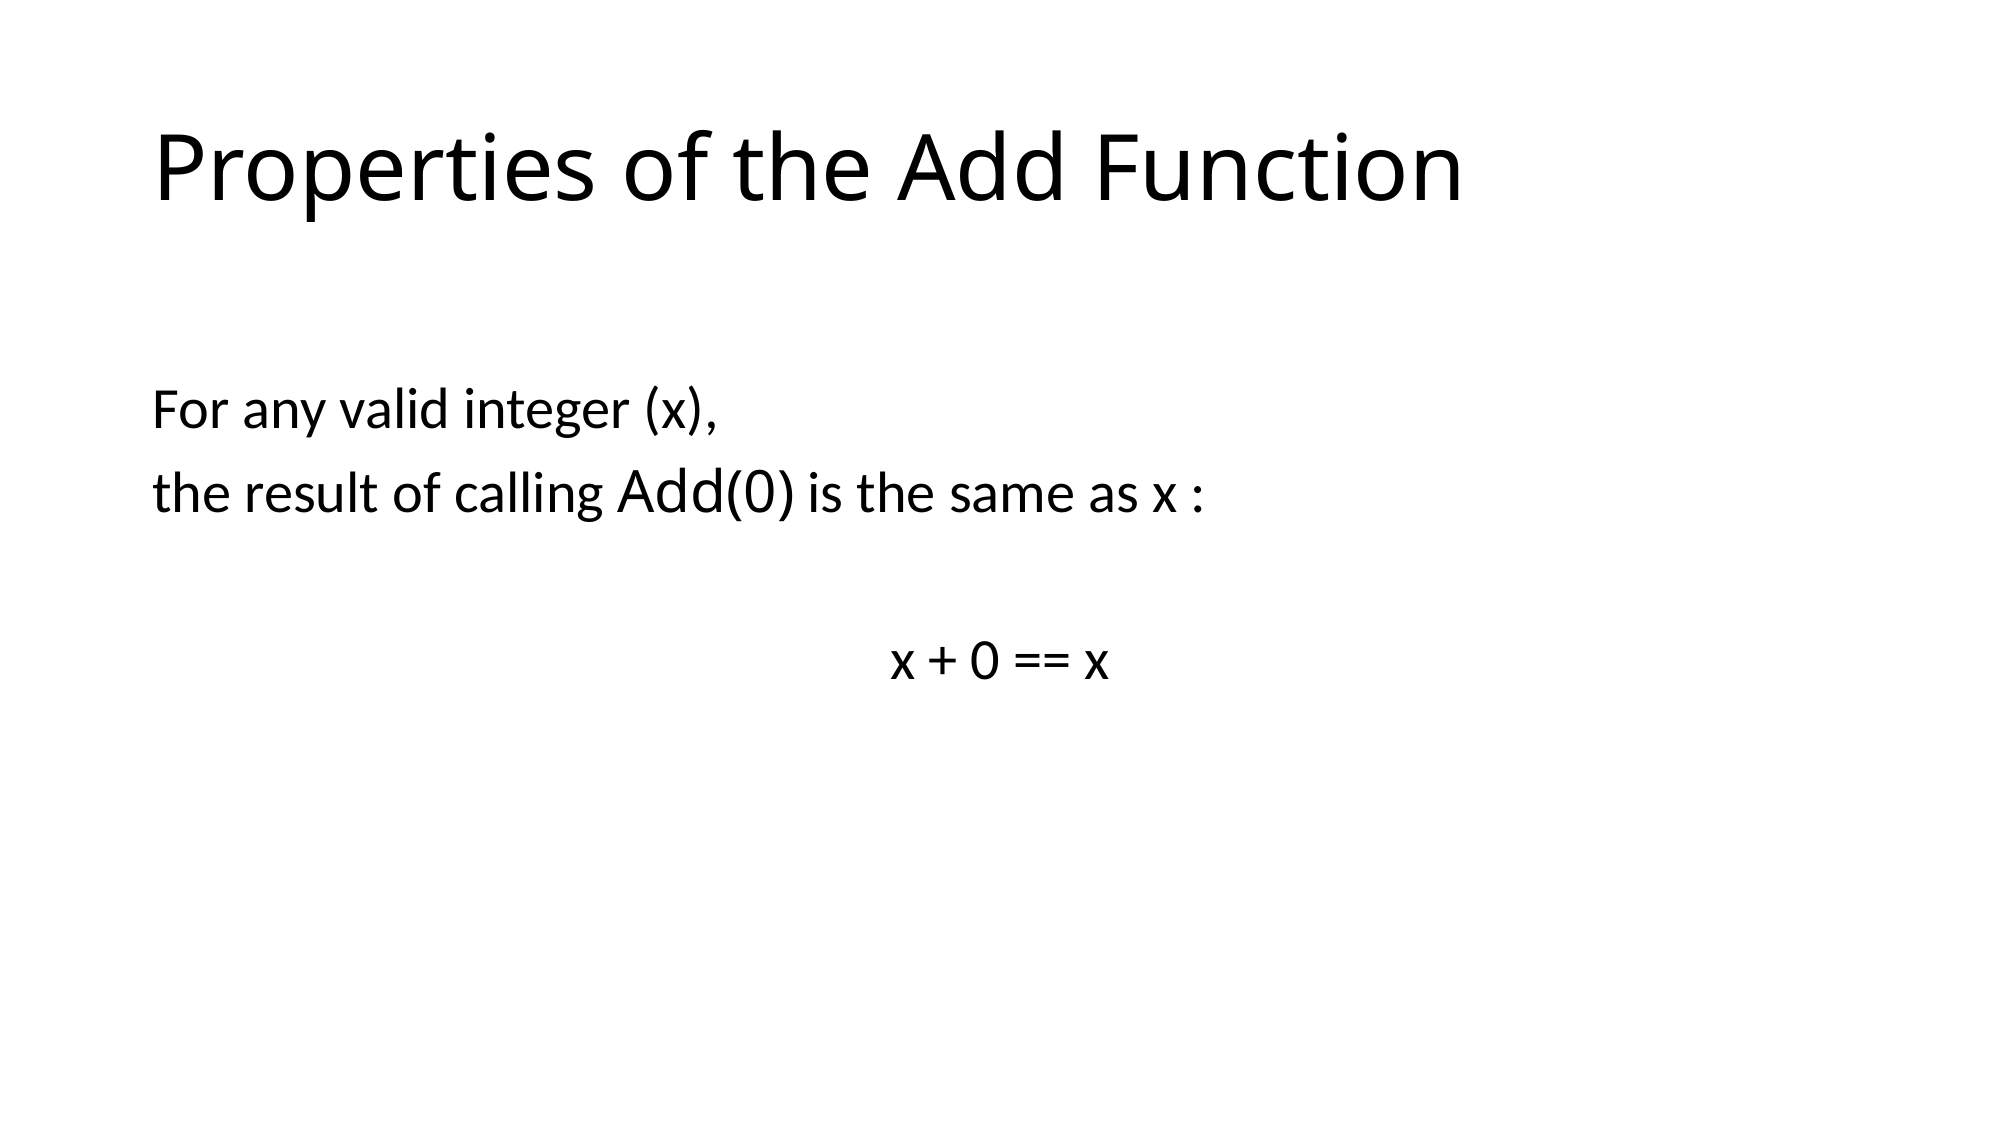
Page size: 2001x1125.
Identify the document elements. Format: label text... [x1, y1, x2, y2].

title Properties of the Add Function [137, 62, 1863, 279]
text_box For any valid integer (x), the result of calling Add(0) is the same as x : x + 0 == x [137, 279, 1863, 994]
